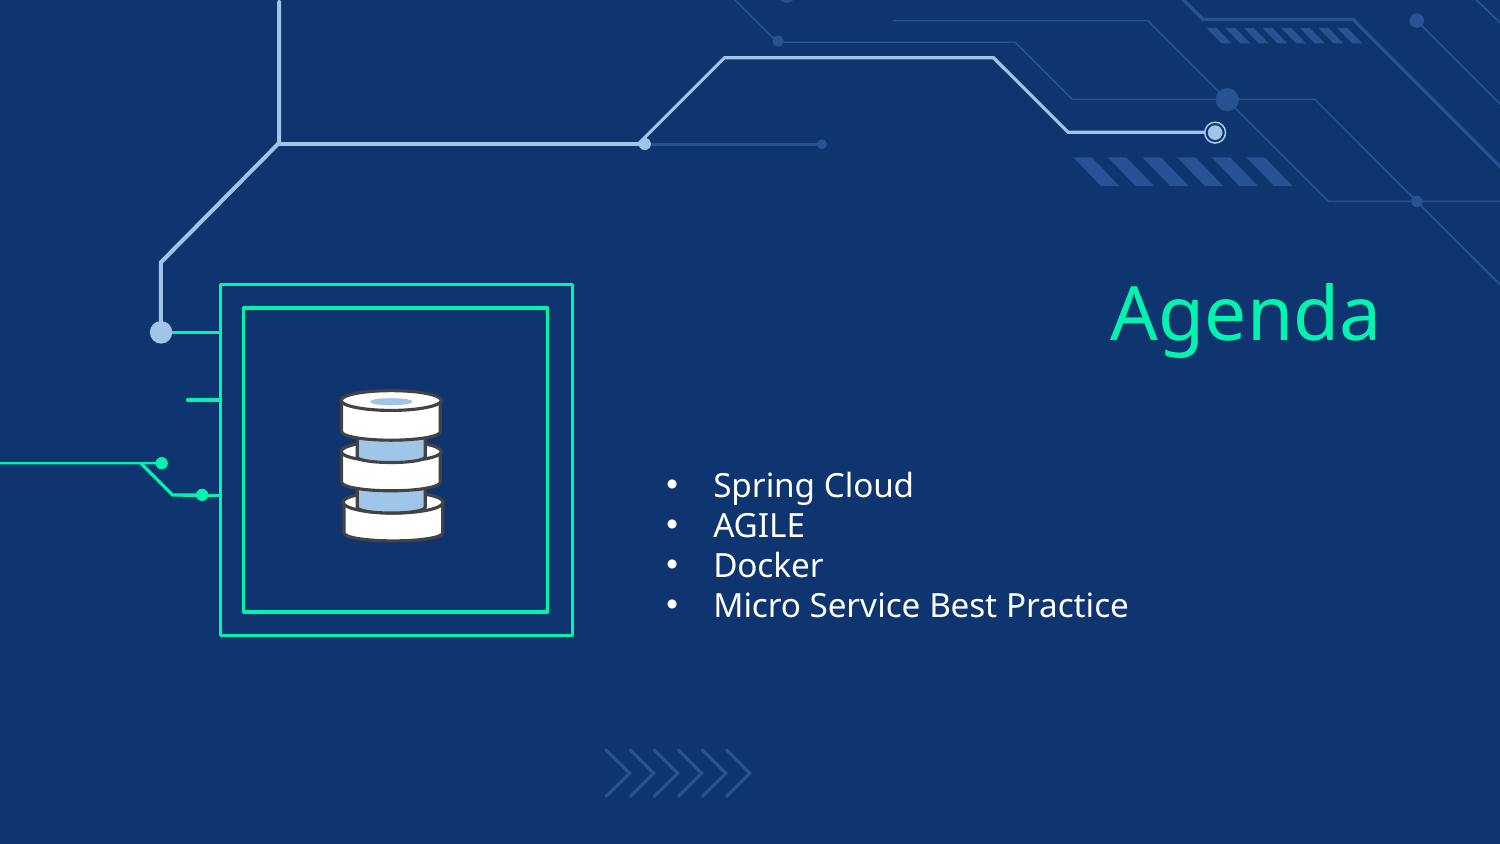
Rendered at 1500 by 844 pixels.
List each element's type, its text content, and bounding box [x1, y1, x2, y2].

title Agenda [806, 262, 1382, 359]
subtitle Spring Cloud AGILE Docker Micro Service Best Practice [666, 421, 1382, 667]
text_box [340, 390, 444, 542]
